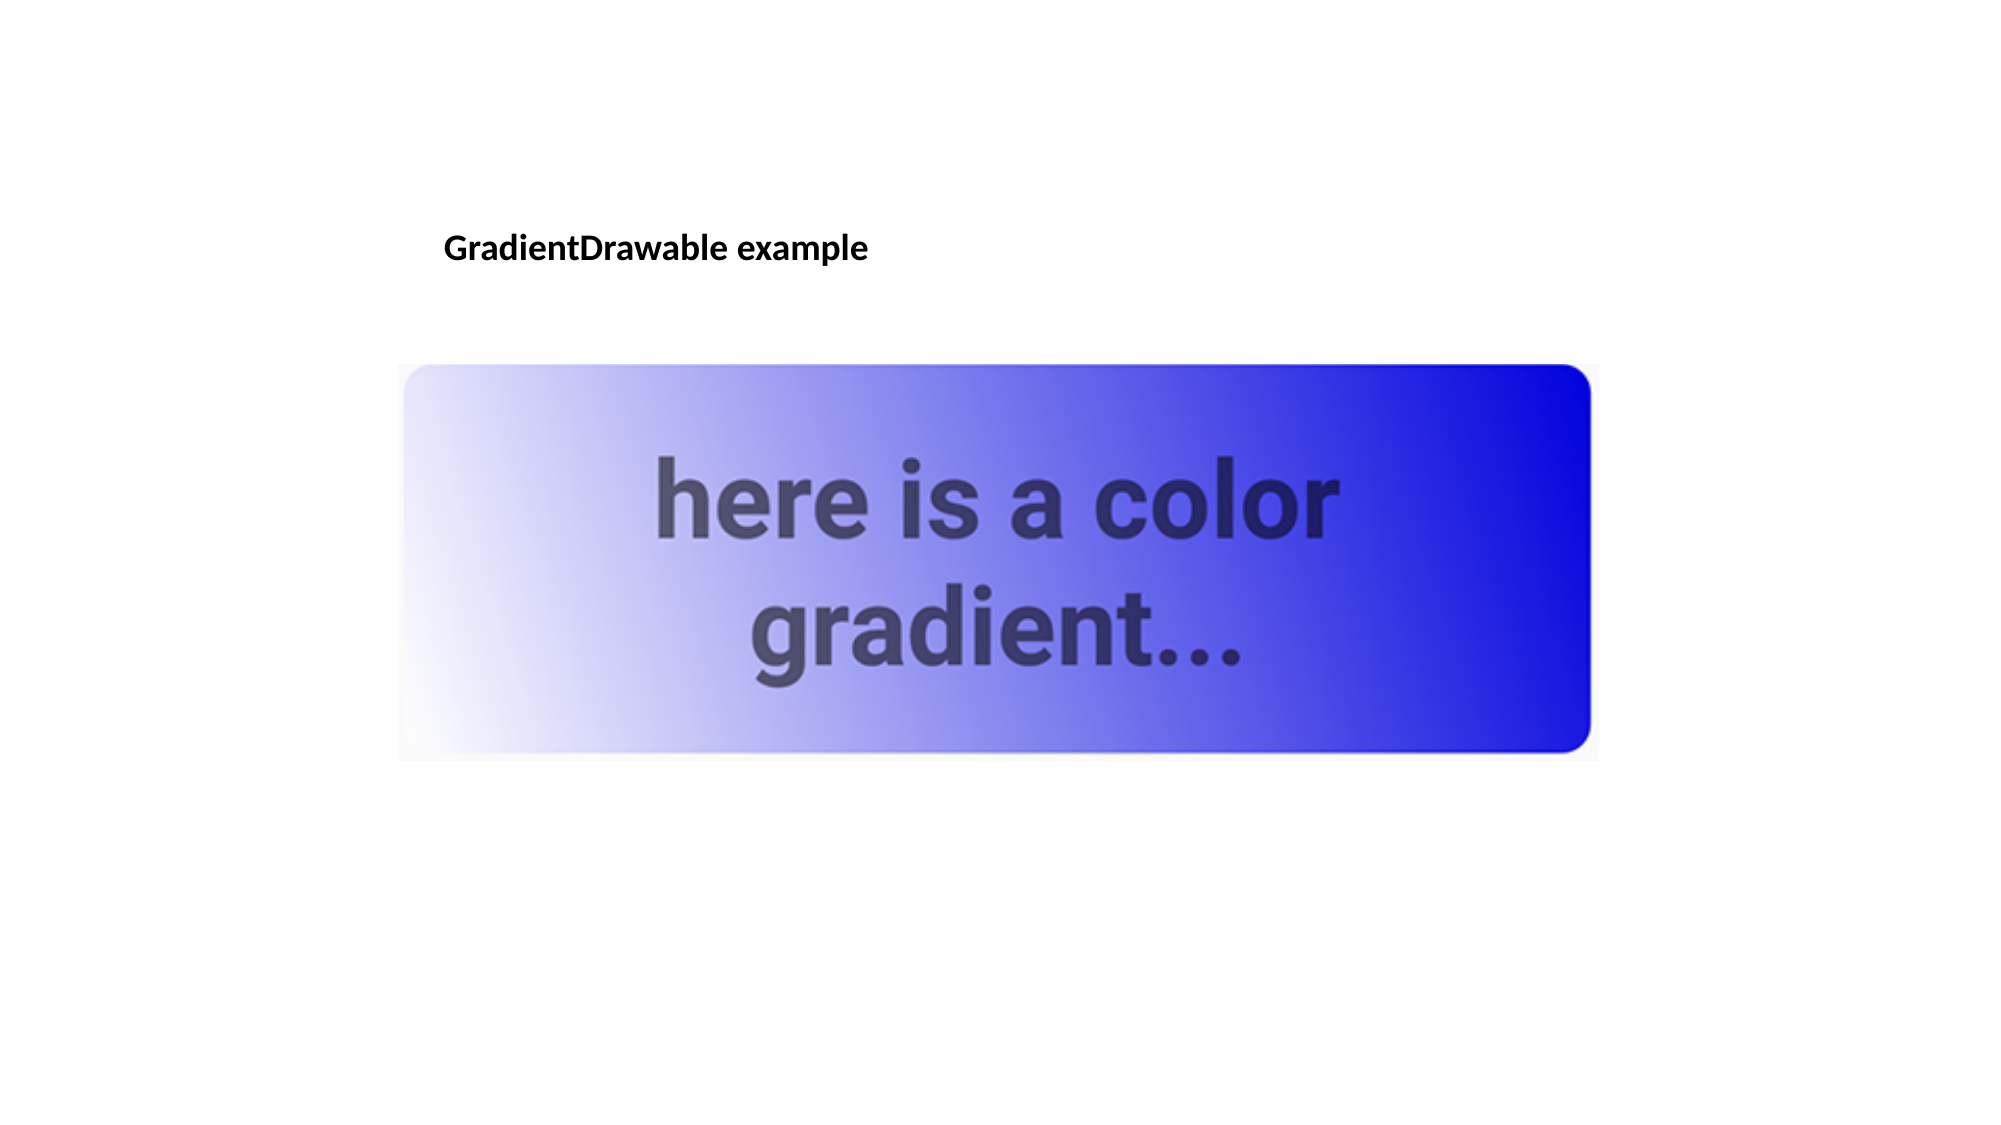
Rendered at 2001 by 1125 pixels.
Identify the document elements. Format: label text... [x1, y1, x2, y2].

text_box GradientDrawable example [429, 215, 885, 276]
picture [396, 364, 1604, 761]
